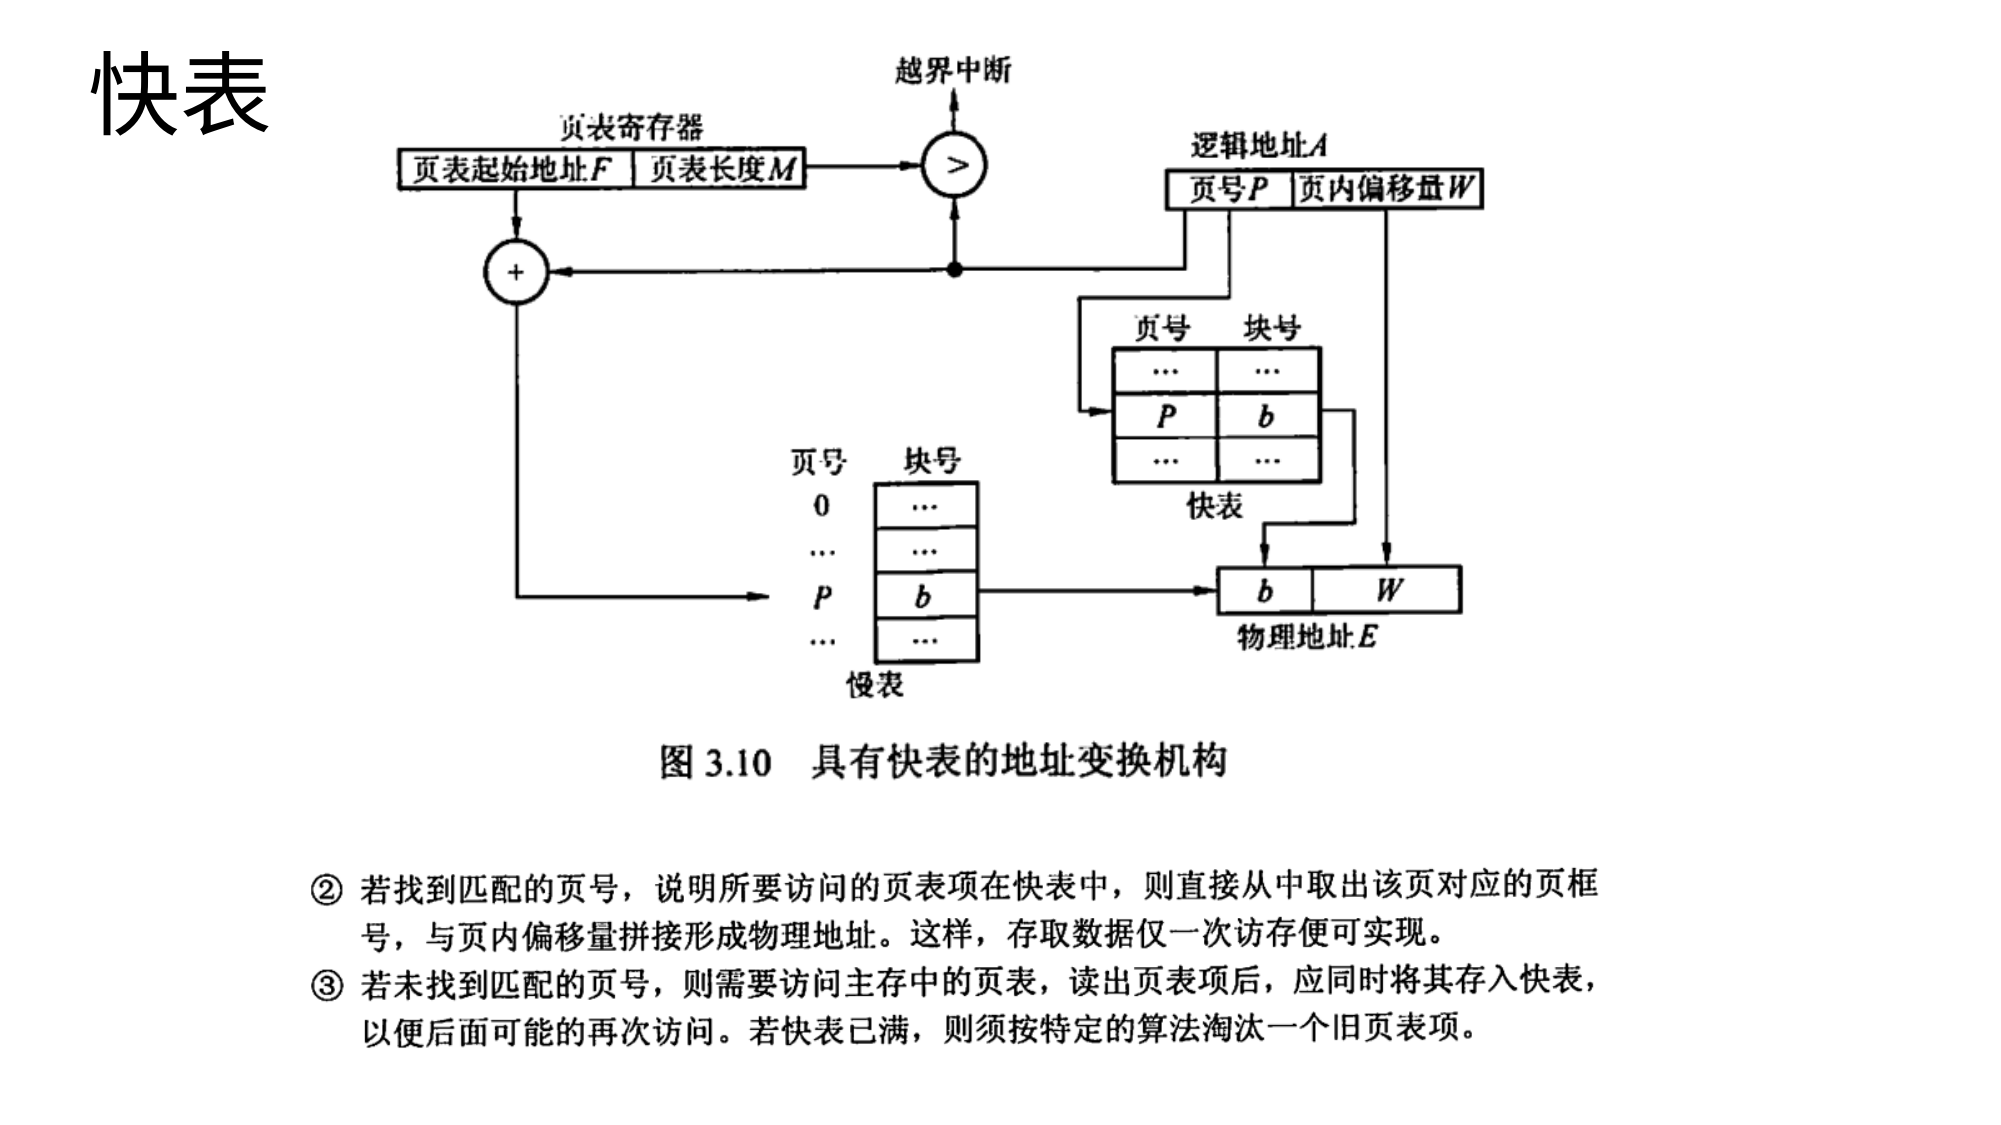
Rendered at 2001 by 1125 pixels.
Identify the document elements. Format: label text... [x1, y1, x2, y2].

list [305, 863, 1622, 1059]
picture [372, 45, 1527, 800]
text_box 快表 [73, 29, 288, 154]
